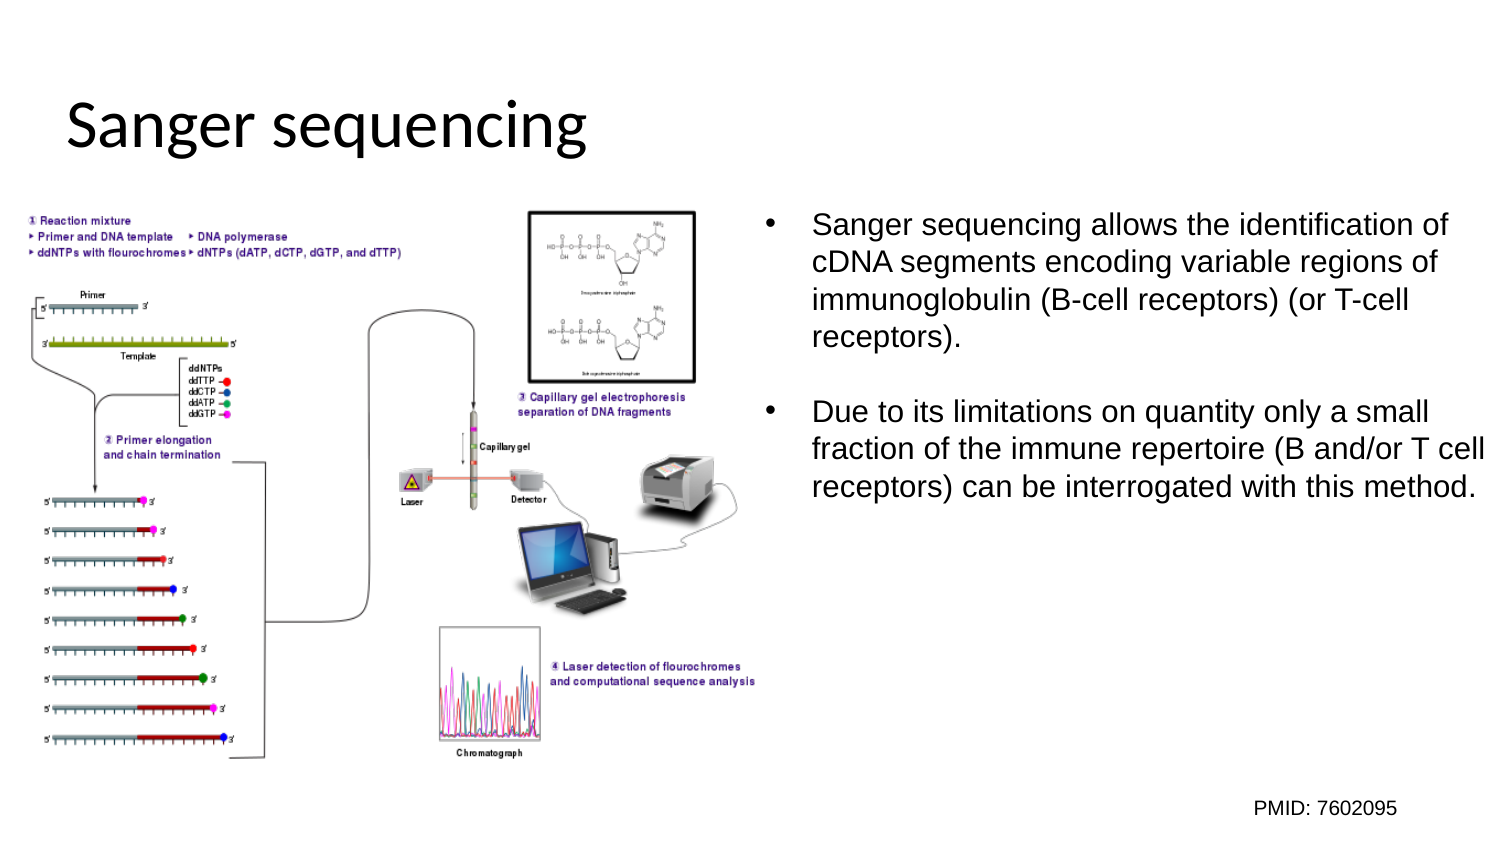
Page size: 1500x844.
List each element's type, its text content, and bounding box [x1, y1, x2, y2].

picture [18, 203, 760, 771]
text_box PMID: 7602095 [1238, 787, 1413, 828]
text_box Sanger sequencing allows the identification of cDNA segments encoding variable regions of immunoglobulin (B-cell receptors) (or T-cell receptors). Due to its limitations on quantity only a small fraction of the immune repertoire (B and/or T cell receptors) can be interrogated with this method. [749, 196, 1500, 844]
title Sanger sequencing [51, 72, 1449, 167]
